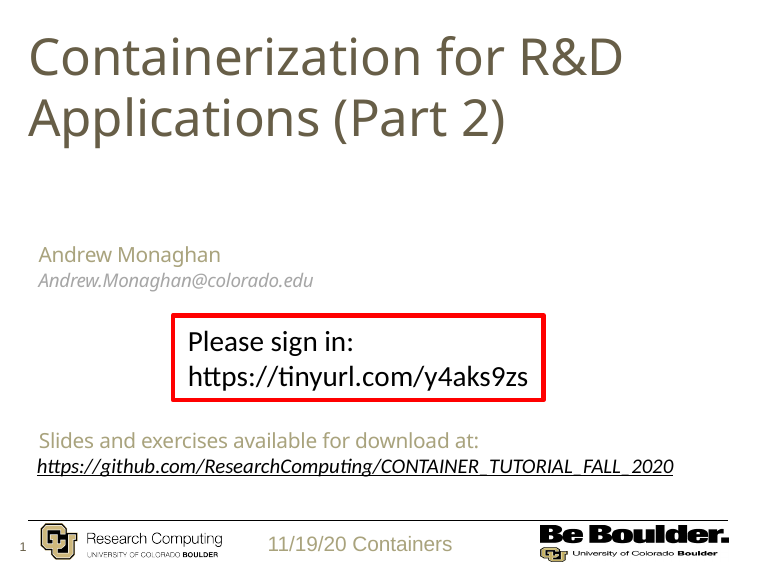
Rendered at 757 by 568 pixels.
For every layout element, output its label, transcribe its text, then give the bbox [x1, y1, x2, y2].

text_box Andrew Monaghan Andrew.Monaghan@colorado.edu [36, 239, 432, 292]
list Containerization for R&D Applications (Part 2) [28, 22, 721, 339]
picture [40, 523, 222, 560]
text_box Please sign in: https://tinyurl.com/y4aks9zs [173, 315, 544, 400]
picture [540, 525, 729, 562]
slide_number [265, 530, 489, 556]
text_box Slides and exercises available for download at: https://github.com/ResearchComputing/CONTAINER_TUTORIAL_FALL_2020 [36, 425, 704, 478]
slide_number 1 [15, 539, 35, 562]
